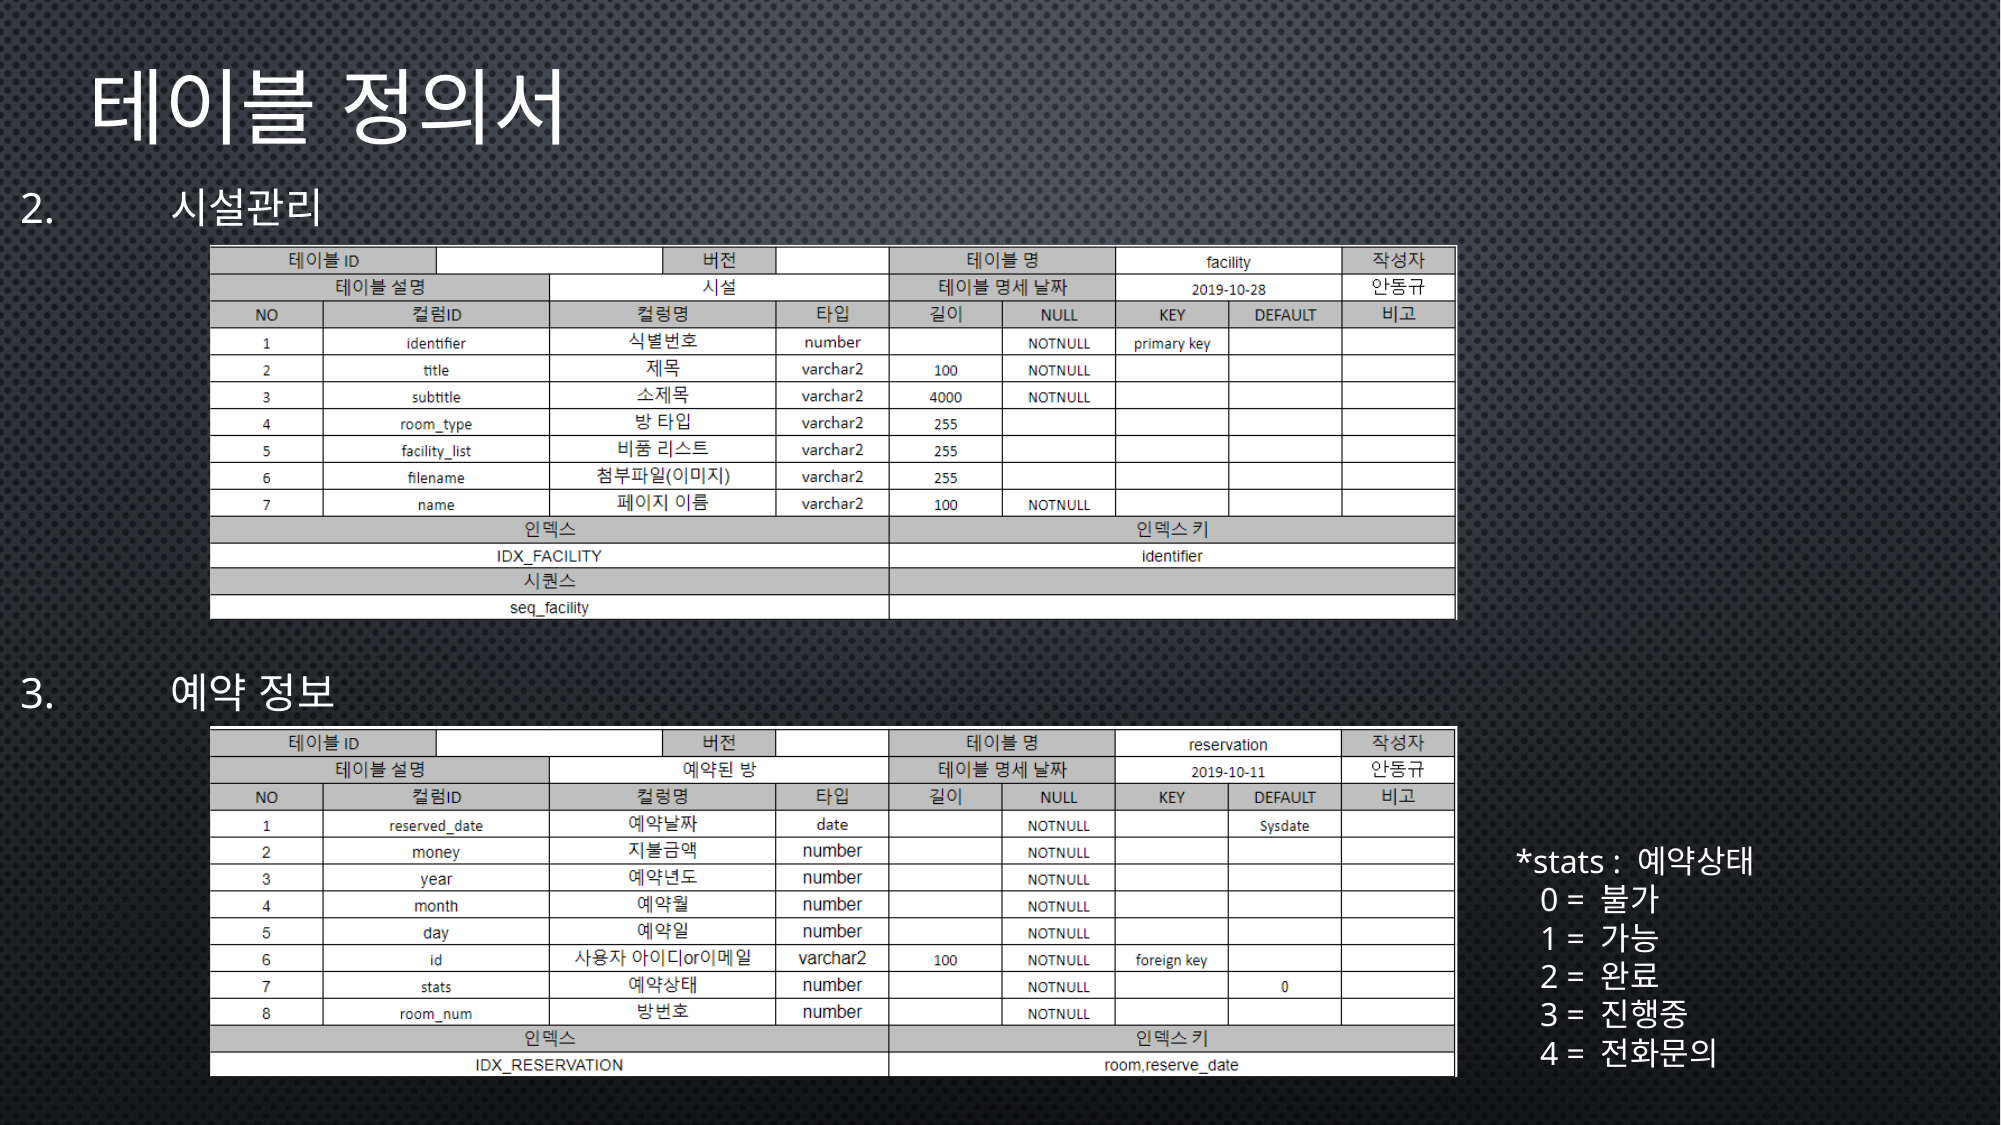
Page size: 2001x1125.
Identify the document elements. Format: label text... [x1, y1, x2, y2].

text_box 3. 예약 정보 [0, 624, 876, 758]
picture [209, 245, 1458, 620]
text_box 테이블 정의서 [68, 39, 1932, 172]
text_box 2. 시설관리 [0, 140, 876, 274]
picture [209, 726, 1458, 1077]
text_box *stats : 예약상태 0 = 불가 1 = 가능 2 = 완료 3 = 진행중 4 = 전화문의 [1495, 821, 1904, 1125]
